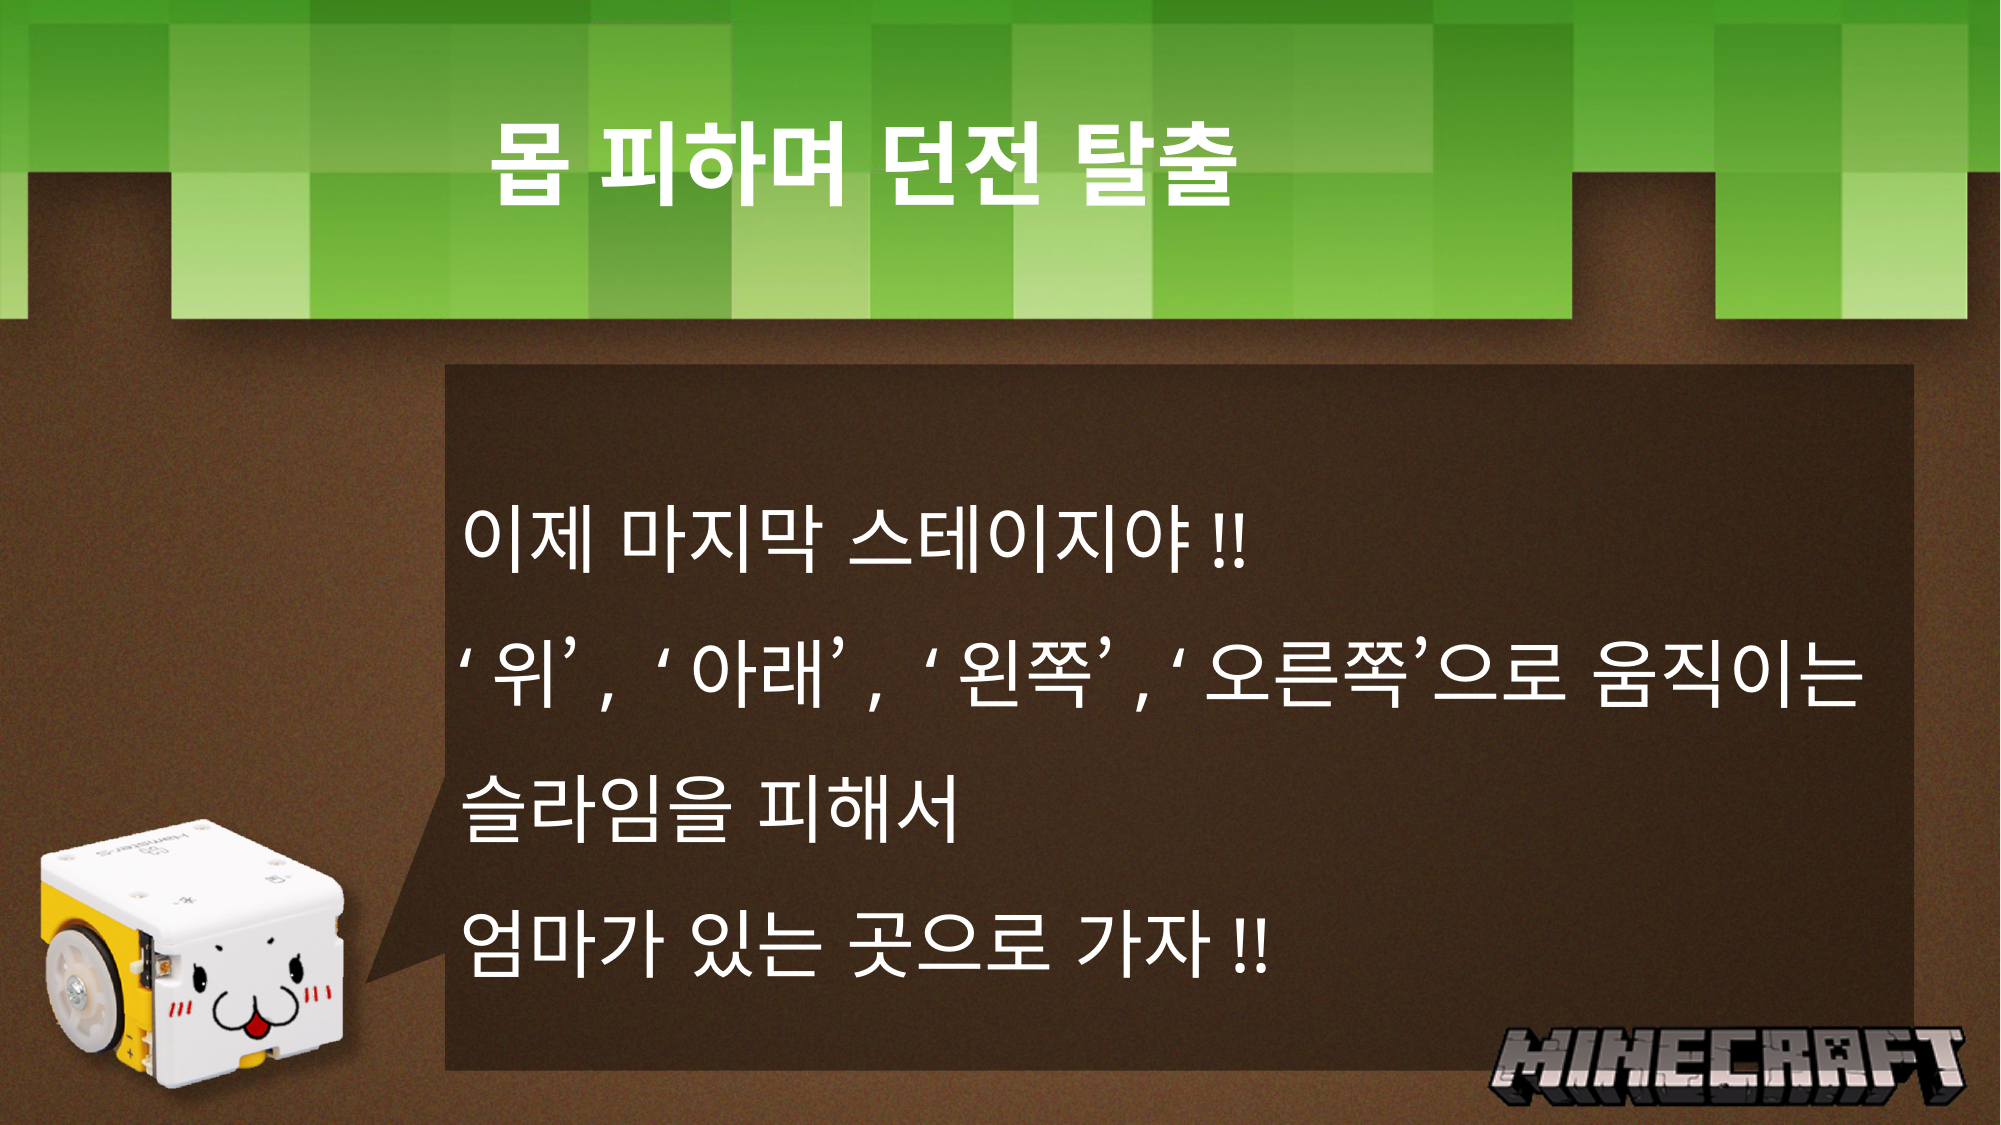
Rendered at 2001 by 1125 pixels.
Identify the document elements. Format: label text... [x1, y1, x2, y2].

text_box 이제 마지막 스테이지야!! ‘위’, ‘아래’, ‘왼쪽’, ‘오른쪽’으로 움직이는 슬라임을 피해서 엄마가 있는 곳으로 가자!! [432, 363, 1916, 1072]
picture [0, 0, 2001, 1125]
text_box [0, 777, 404, 1125]
title 몹 피하며 던전 탈출 [182, 59, 1549, 278]
